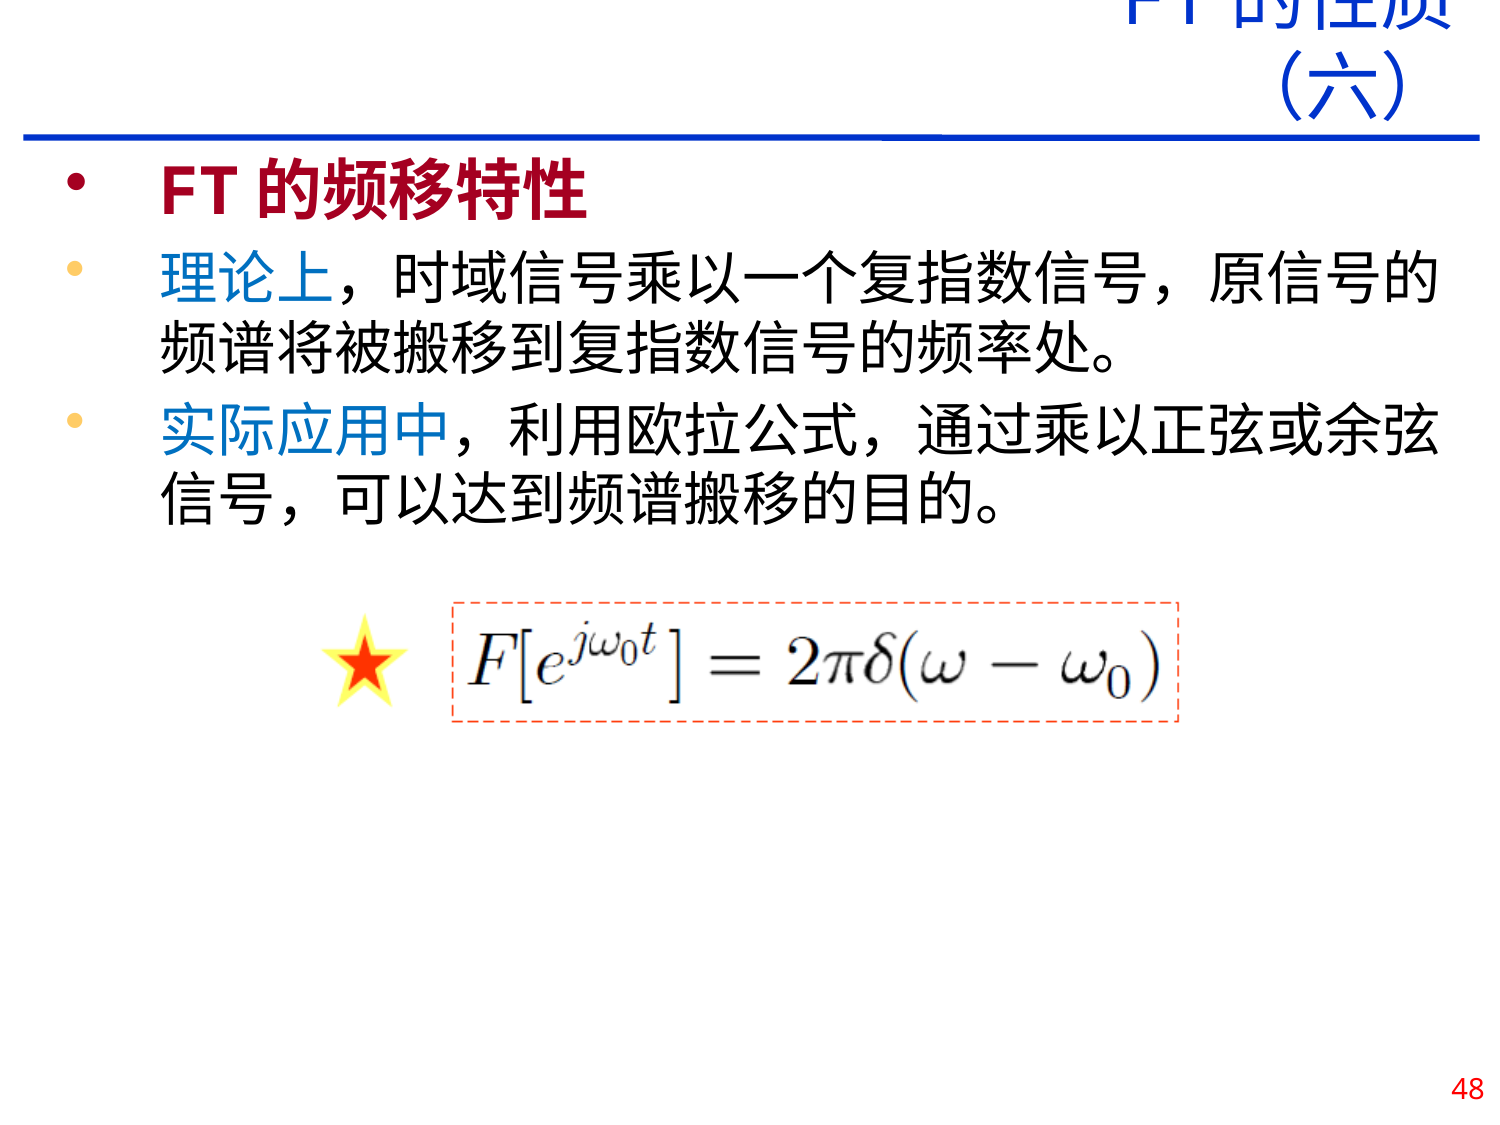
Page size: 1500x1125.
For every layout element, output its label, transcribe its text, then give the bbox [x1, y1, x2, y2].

slide_number 48 [1187, 1062, 1500, 1125]
text_box FT的频移特性 理论上，时域信号乘以一个复指数信号，原信号的频谱将被搬移到复指数信号的频率处。 实际应用中，利用欧拉公式，通过乘以正弦或余弦信号，可以达到频谱搬移的目的。 [51, 149, 1471, 849]
picture [313, 596, 1187, 729]
title FT的性质（六） [958, 24, 1471, 138]
